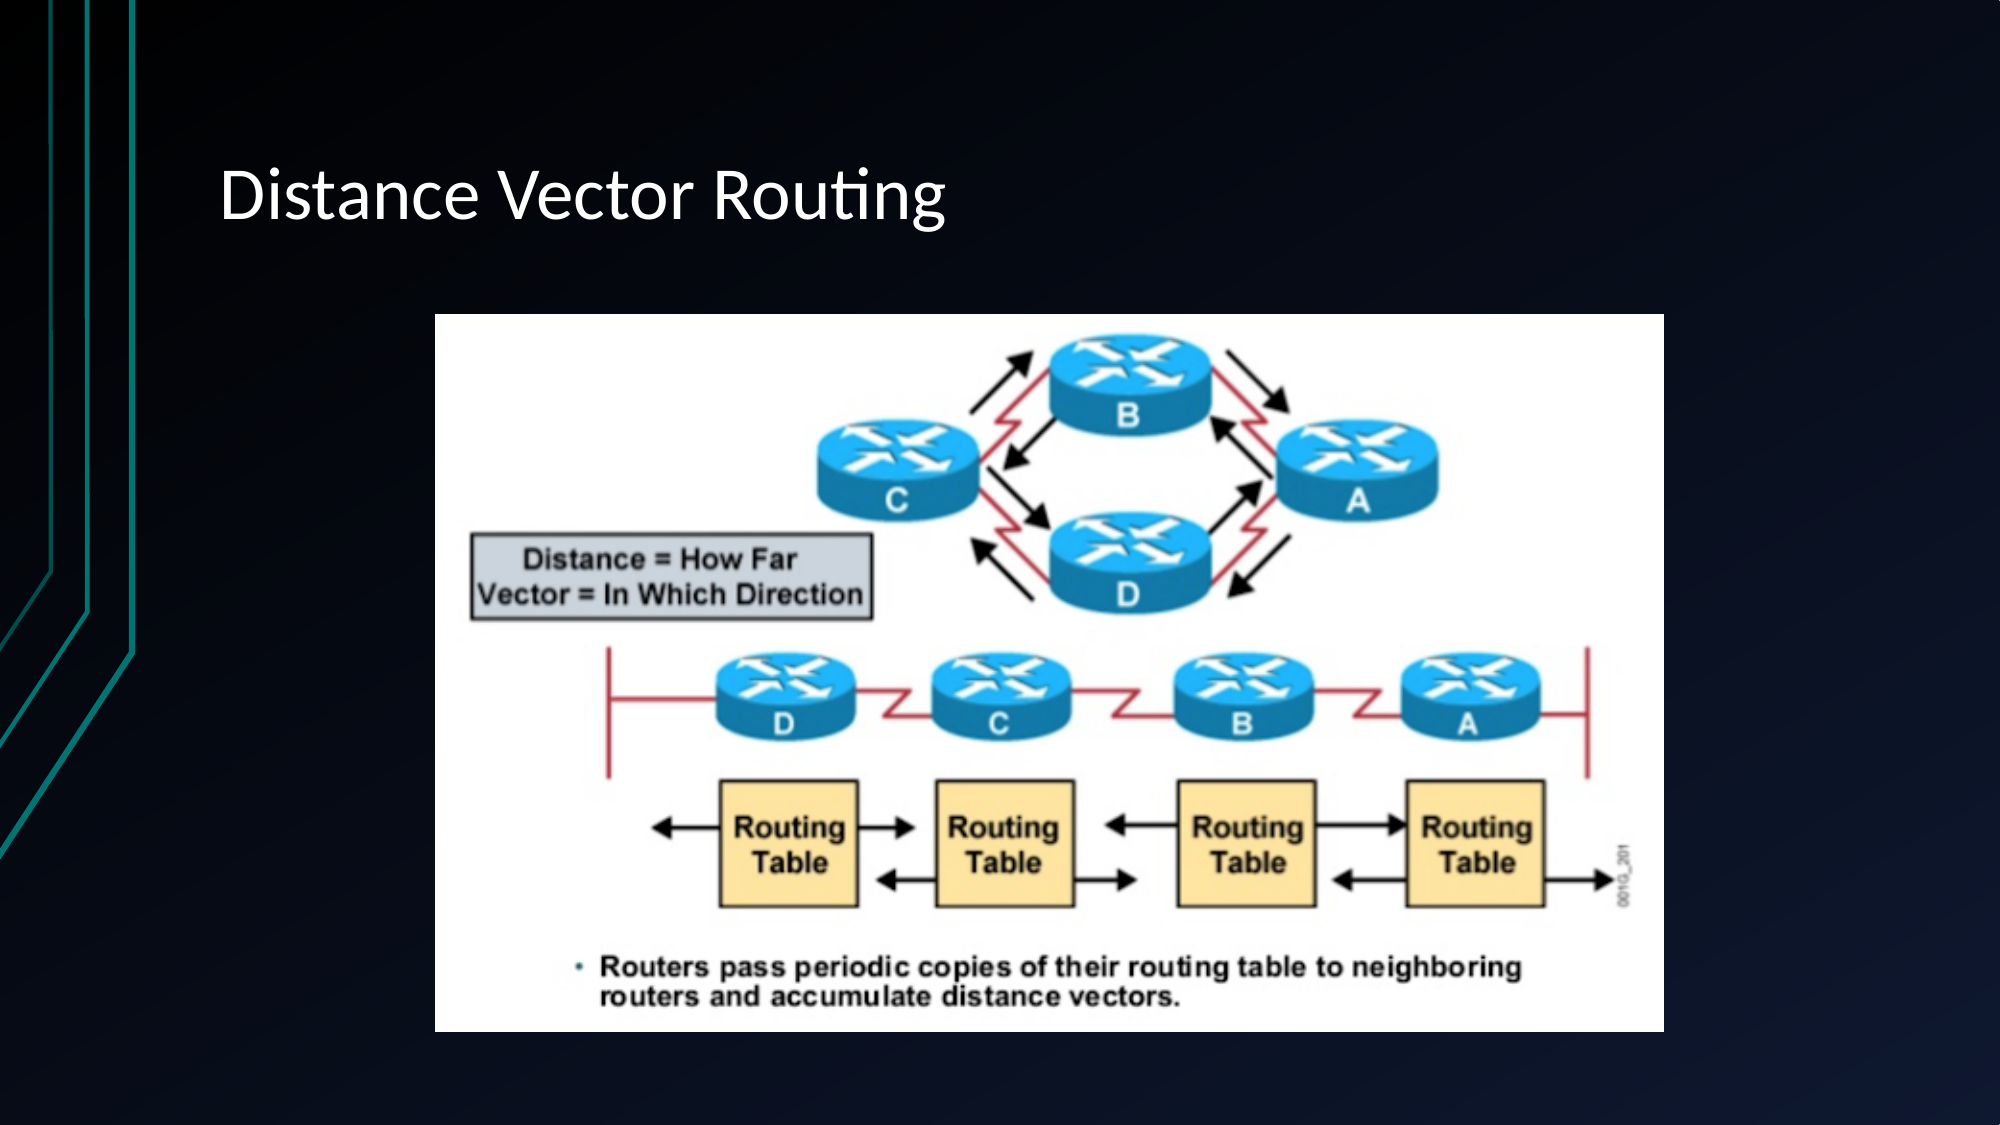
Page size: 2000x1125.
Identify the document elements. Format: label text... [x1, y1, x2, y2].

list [435, 314, 1664, 1033]
title Distance Vector Routing [199, 45, 1900, 246]
